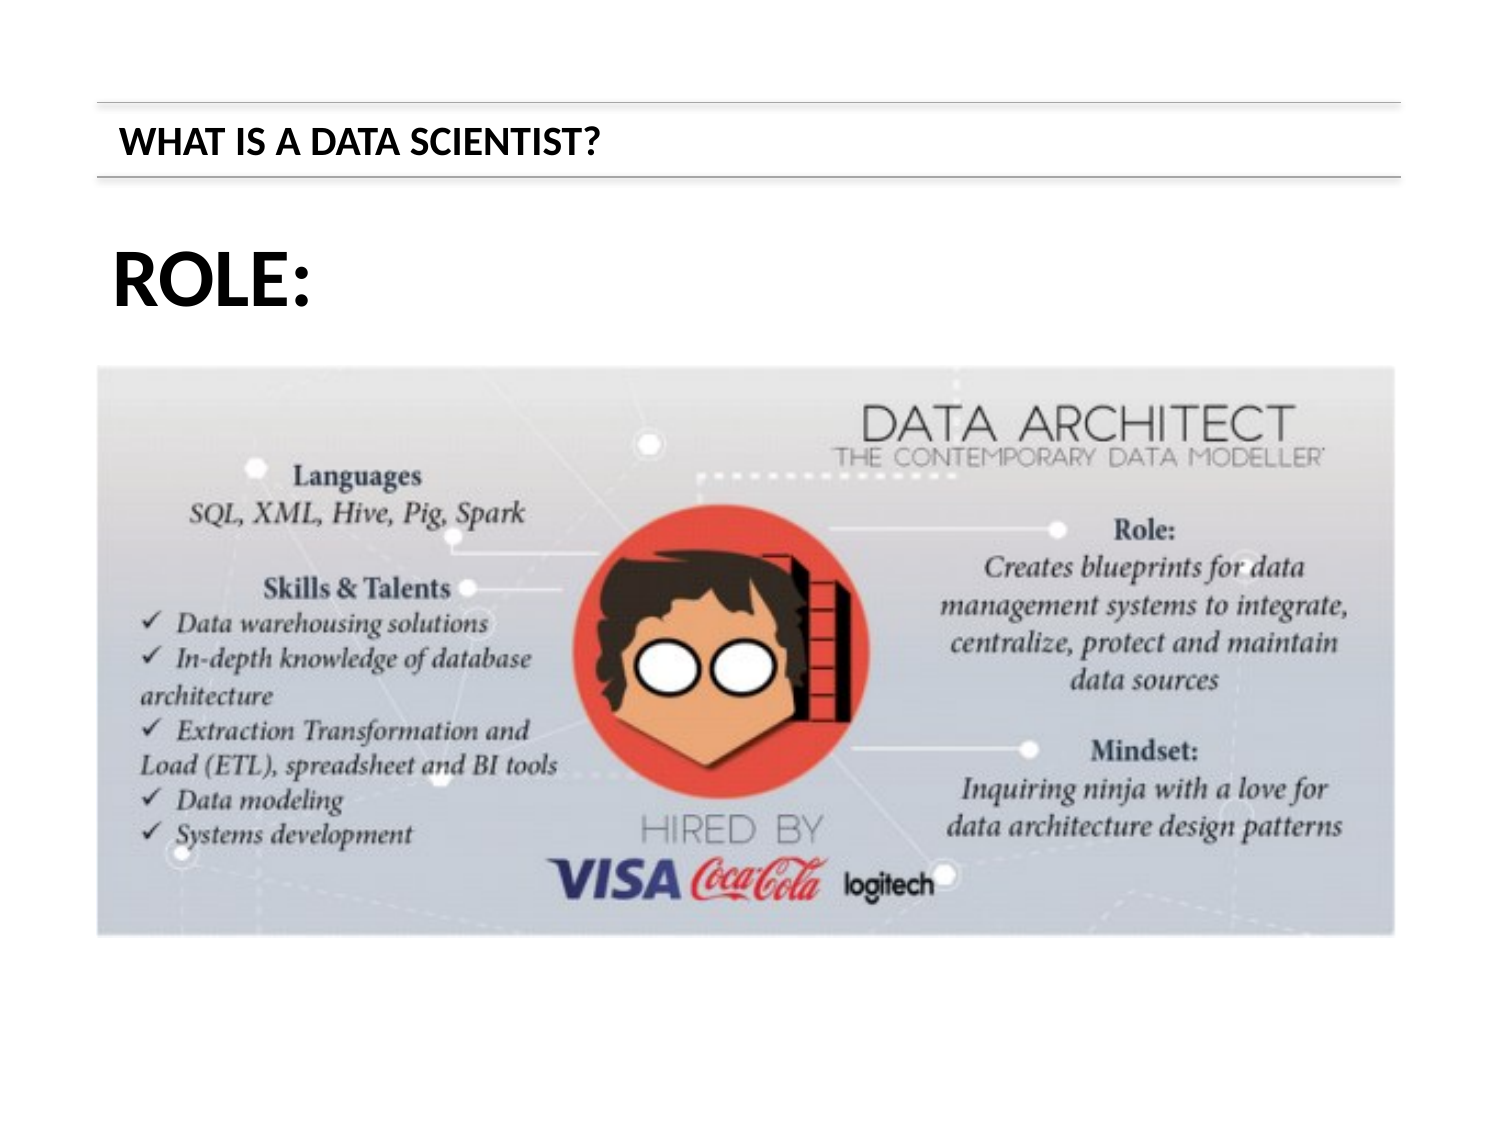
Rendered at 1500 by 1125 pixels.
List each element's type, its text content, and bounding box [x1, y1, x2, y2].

text_box ROLE: [97, 215, 329, 331]
text_box WHAT IS A DATA SCIENTIST? [104, 110, 618, 171]
picture [96, 365, 1402, 939]
